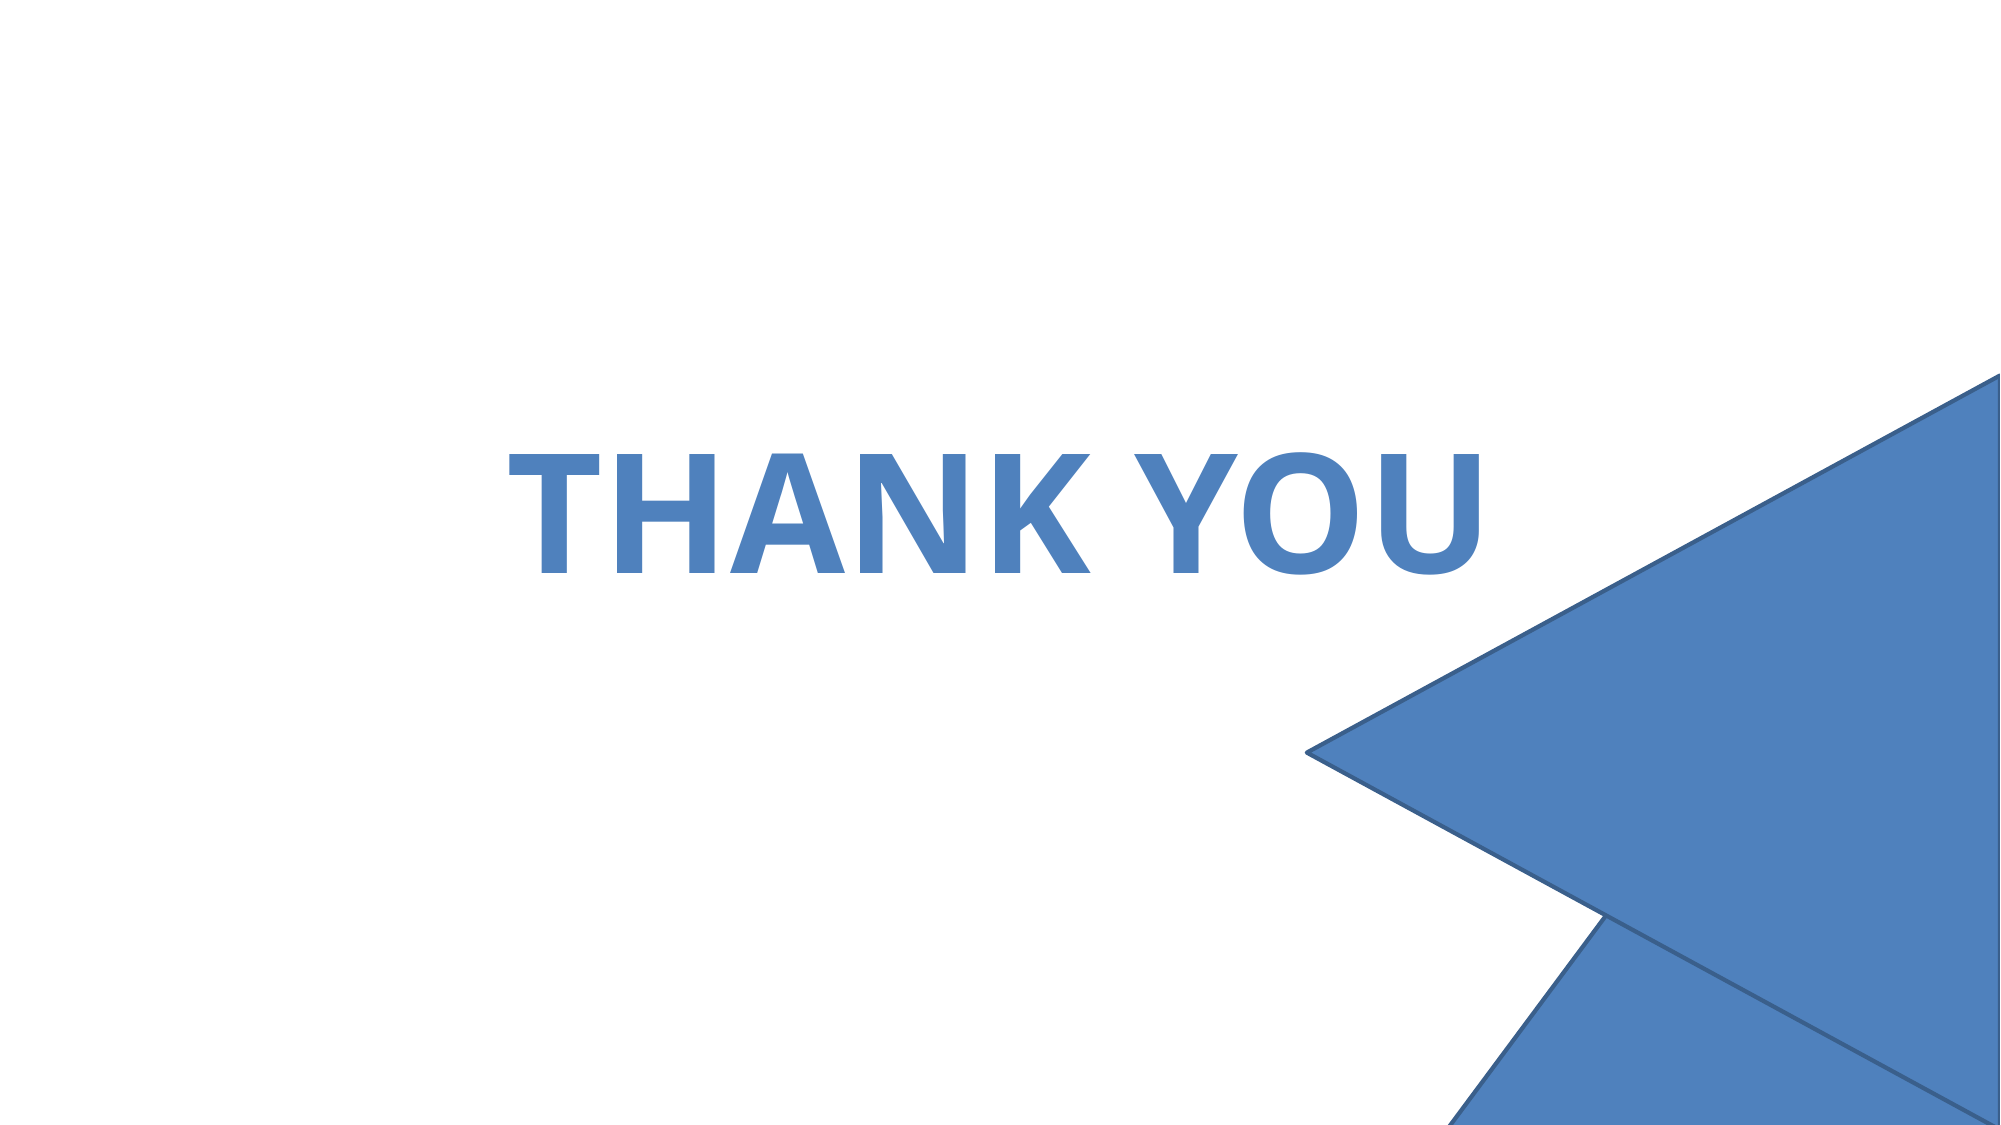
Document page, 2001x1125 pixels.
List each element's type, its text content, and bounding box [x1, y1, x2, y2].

text_box THANK YOU [0, 399, 1301, 615]
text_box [1306, 375, 2000, 1125]
